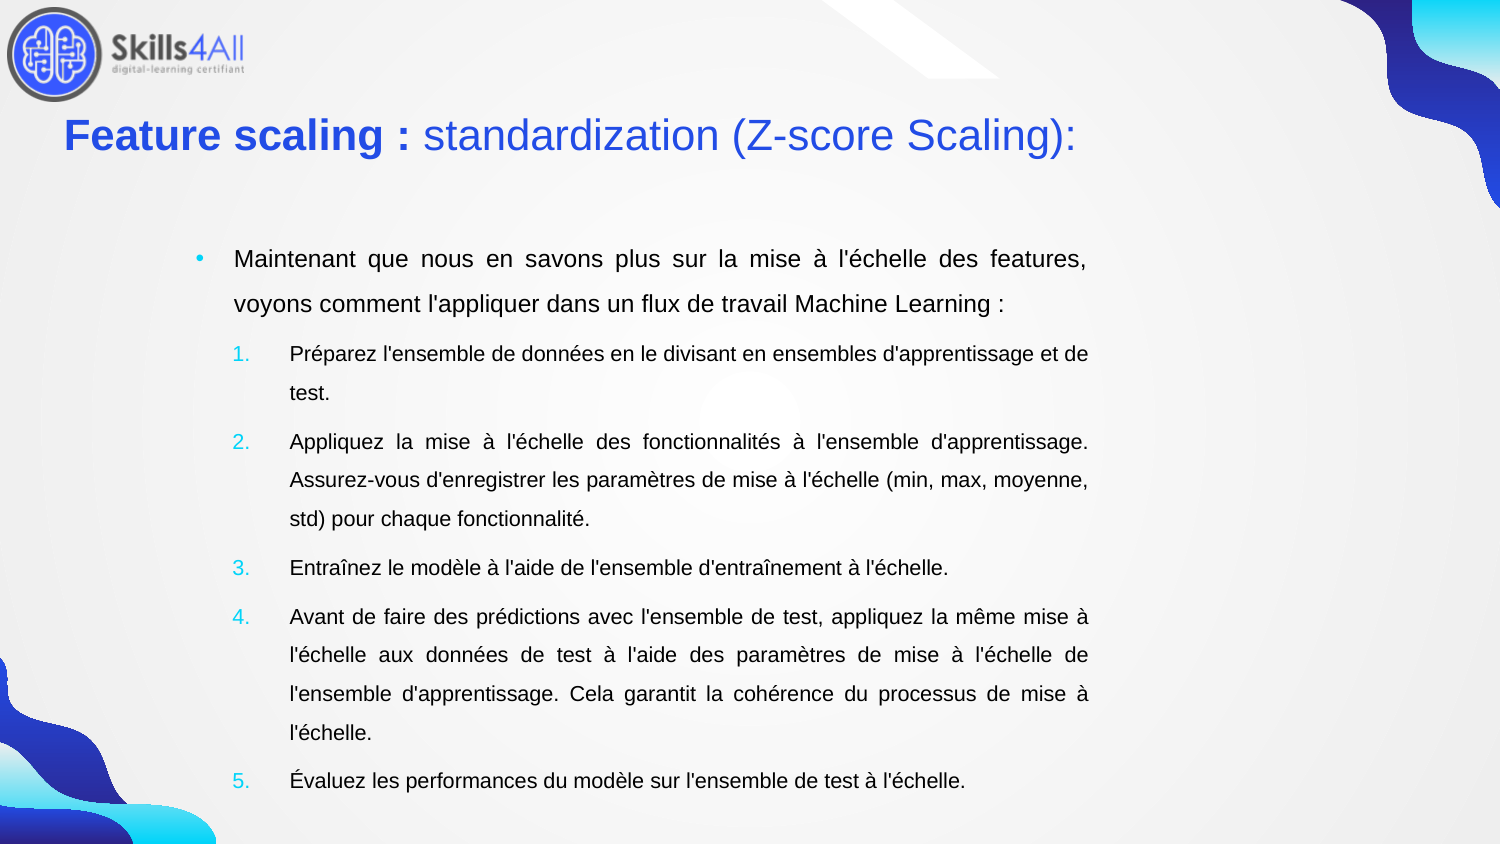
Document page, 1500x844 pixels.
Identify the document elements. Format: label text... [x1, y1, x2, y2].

title Feature scaling : standardization (Z-score Scaling): [63, 91, 1090, 160]
list Maintenant que nous en savons plus sur la mise à l'échelle des features, voyons comment l'appliquer dans un flux de travail Machine Learning : Préparez l'ensemble de données en le divisant en ensembles d'apprentissage et de test. Appliquez la mise à l'échelle des fonctionnalités à l'ensemble d'apprentissage. Assurez-vous d'enregistrer les paramètres de mise à l'échelle (min, max, moyenne, std) pour chaque fonctionnalité. Entraînez le modèle à l'aide de l'ensemble d'entraînement à l'échelle. Avant de faire des prédictions avec l'ensemble de test, appliquez la même mise à l'échelle aux données de test à l'aide des paramètres de mise à l'échelle de l'ensemble d'apprentissage. Cela garantit la cohérence du processus de mise à l'échelle. Évaluez les performances du modèle sur l'ensemble de test à l'échelle. [122, 228, 1090, 796]
picture [7, 7, 244, 102]
